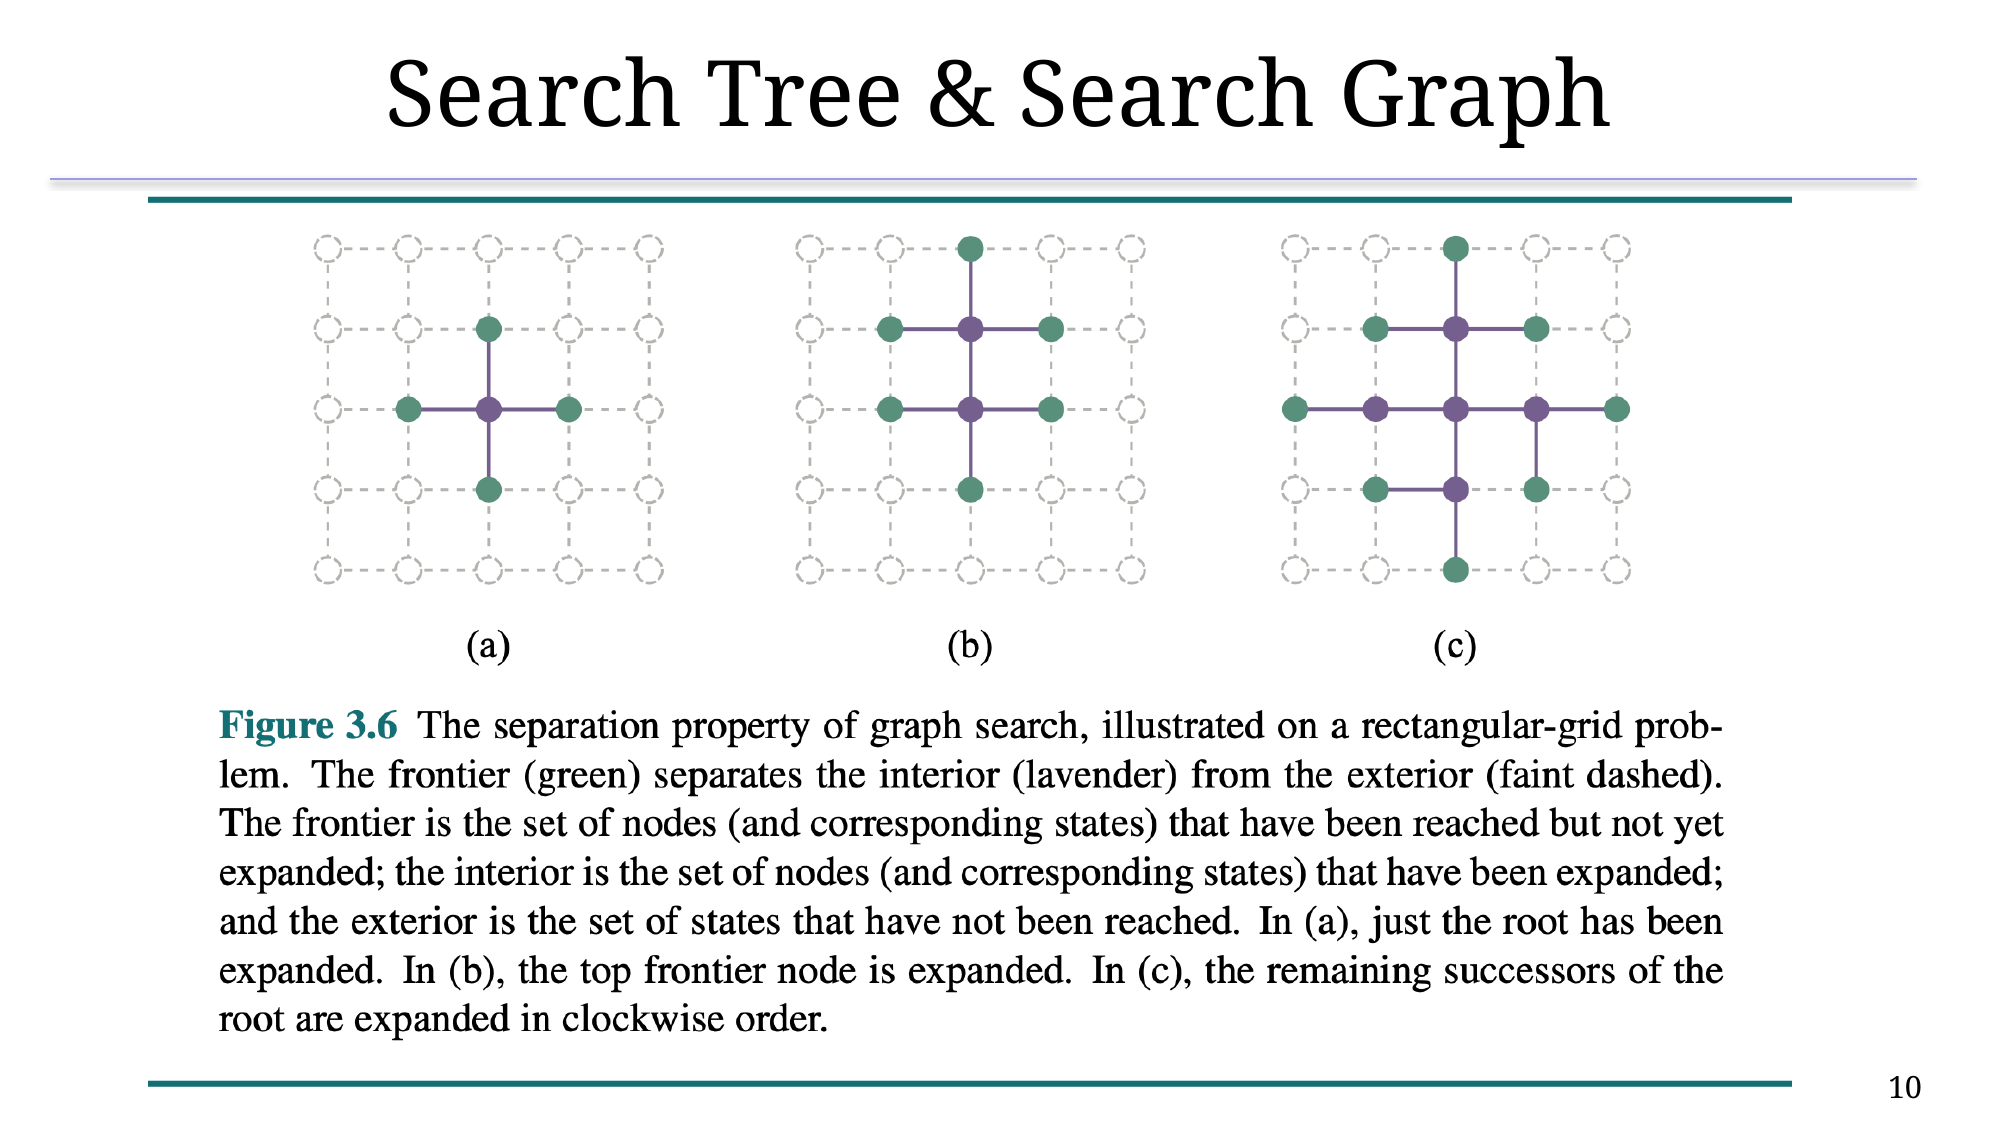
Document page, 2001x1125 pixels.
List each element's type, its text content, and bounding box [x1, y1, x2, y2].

picture [148, 194, 1792, 1087]
slide_number 10 [1583, 1062, 1934, 1112]
title Search Tree & Search Graph [0, 0, 2000, 184]
